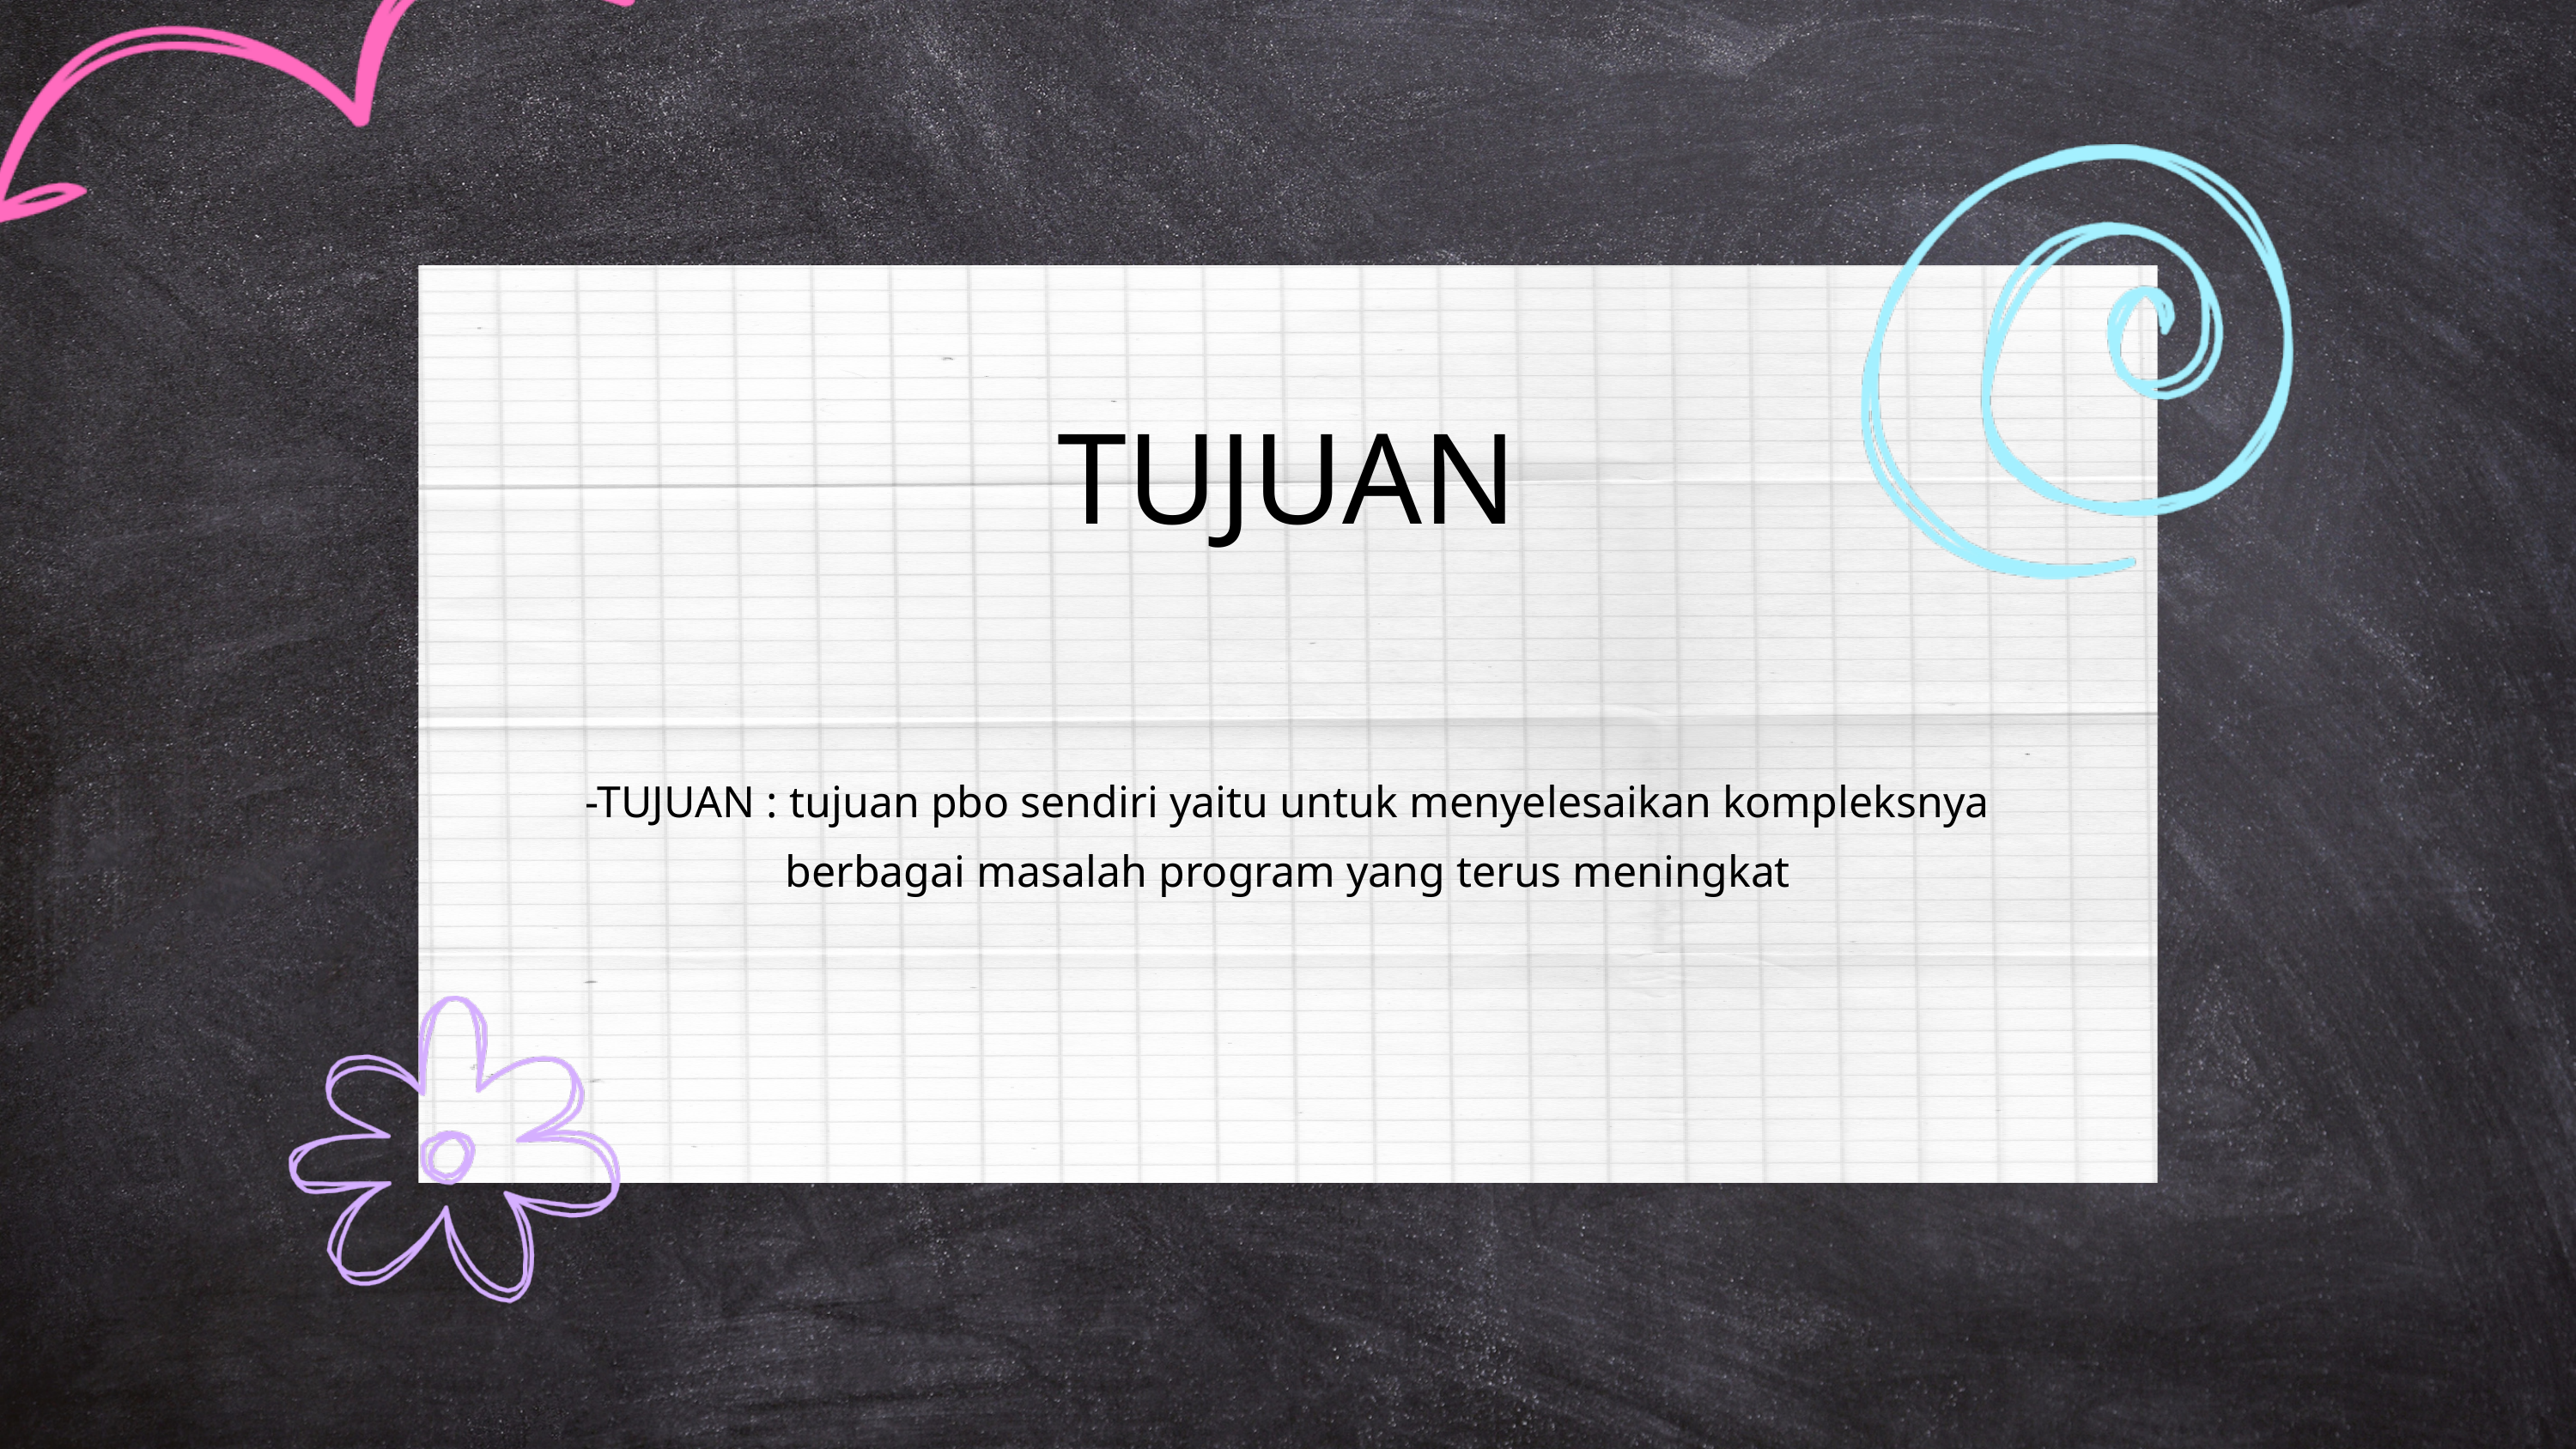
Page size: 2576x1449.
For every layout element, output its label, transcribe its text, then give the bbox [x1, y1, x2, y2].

text_box -TUJUAN : tujuan pbo sendiri yaitu untuk menyelesaikan kompleksnya berbagai masalah program yang terus meningkat [577, 688, 1999, 965]
text_box [1861, 144, 2296, 579]
text_box [0, 0, 638, 226]
text_box [0, 0, 2576, 1449]
text_box [418, 265, 2158, 1183]
text_box TUJUAN [595, 446, 1861, 550]
text_box [289, 996, 621, 1304]
